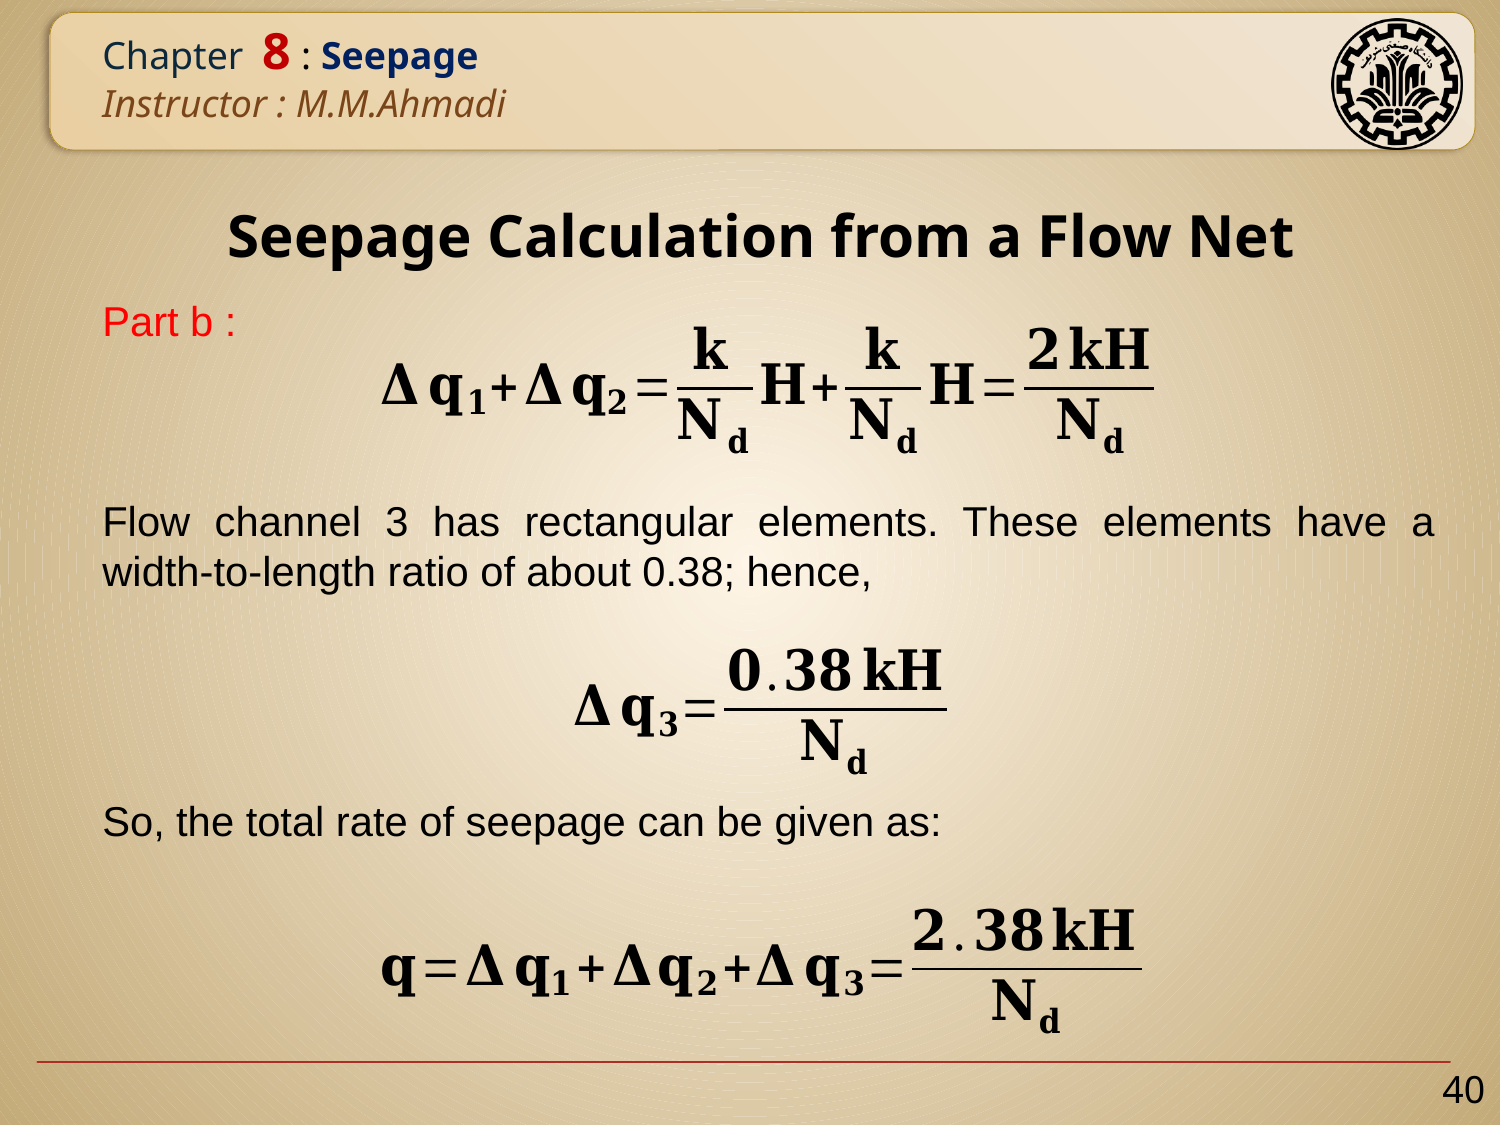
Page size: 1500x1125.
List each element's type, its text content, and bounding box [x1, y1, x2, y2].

picture [1331, 18, 1463, 150]
text_box Part b : Flow channel 3 has rectangular elements. These elements have a width-to-length ratio of about 0.38; hence, So, the total rate of seepage can be given as: [87, 287, 1450, 1125]
slide_number 40 [1450, 1074, 1500, 1125]
text_box Seepage Calculation from a Flow Net [86, 189, 1436, 277]
